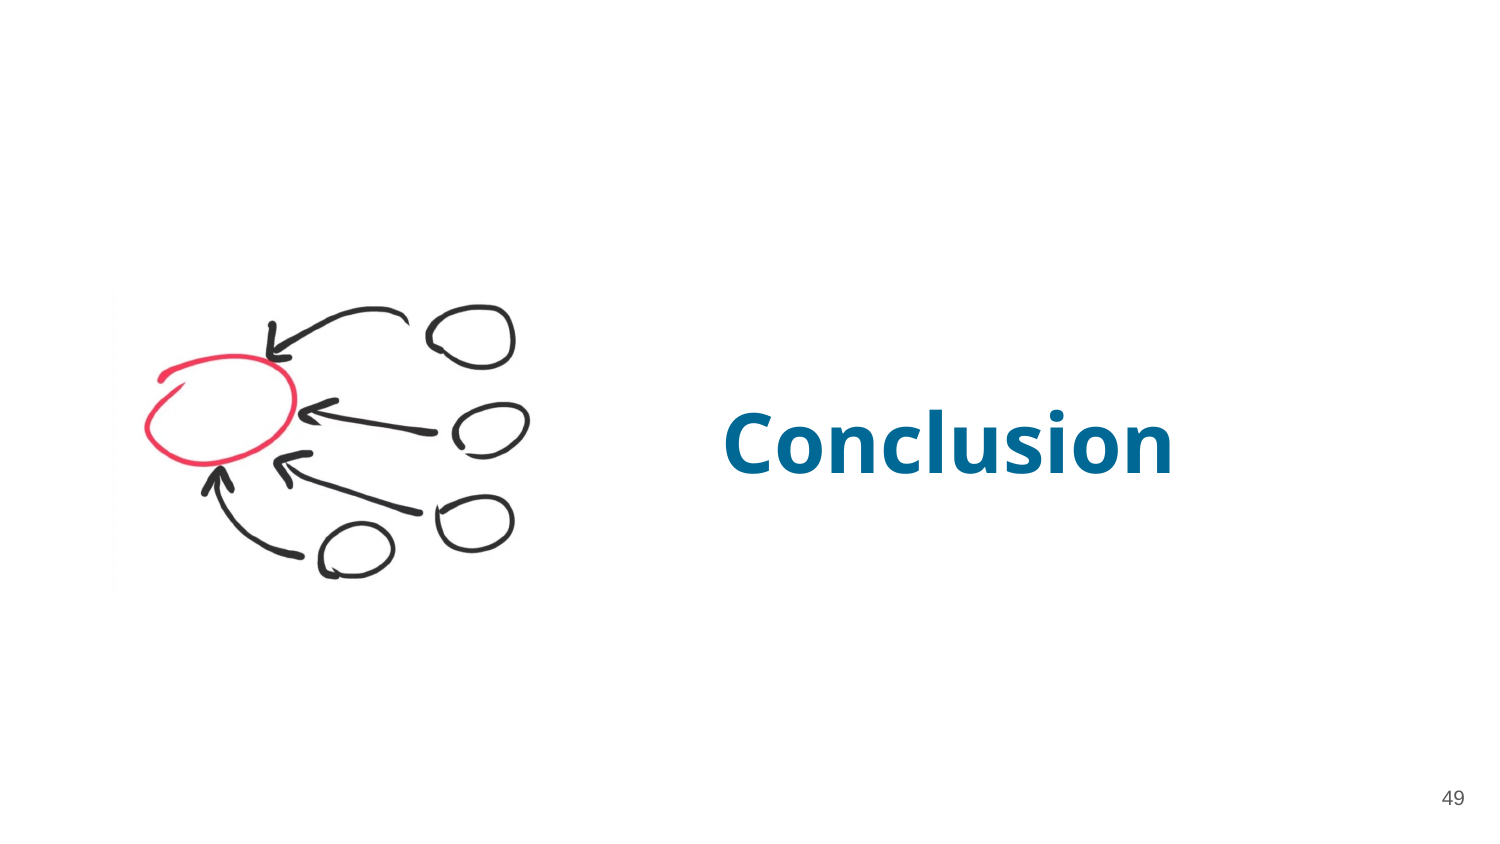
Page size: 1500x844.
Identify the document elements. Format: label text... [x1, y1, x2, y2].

title Conclusion [646, 370, 1432, 509]
picture [63, 288, 641, 592]
slide_number ‹#› [1389, 764, 1480, 830]
